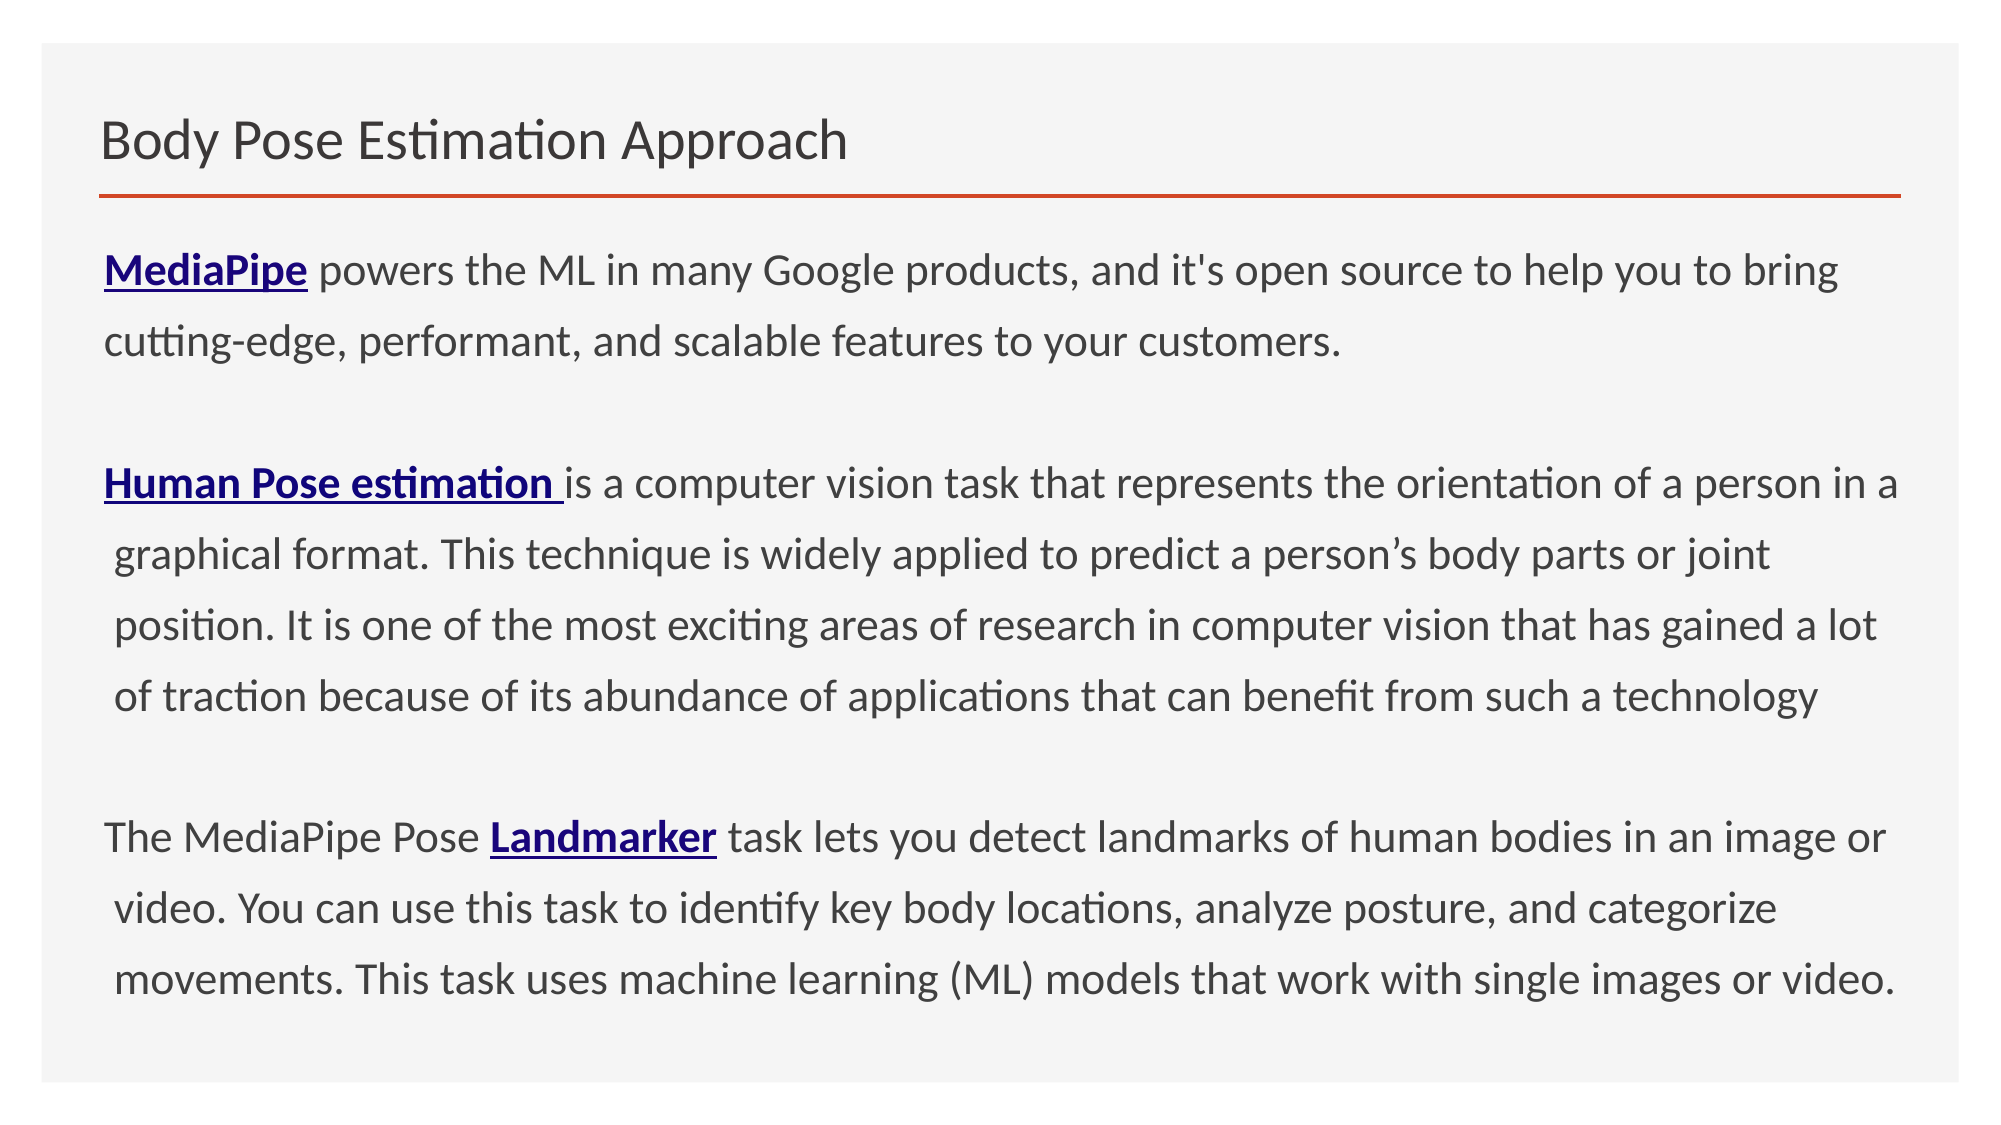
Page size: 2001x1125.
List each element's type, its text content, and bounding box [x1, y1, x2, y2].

text_box MediaPipe powers the ML in many Google products, and it's open source to help you to bring cutting-edge, performant, and scalable features to your customers. Human Pose estimation is a computer vision task that represents the orientation of a person in a graphical format. This technique is widely applied to predict a person’s body parts or joint position. It is one of the most exciting areas of research in computer vision that has gained a lot of traction because of its abundance of applications that can benefit from such a technology The MediaPipe Pose Landmarker task lets you detect landmarks of human bodies in an image or video. You can use this task to identify key body locations, analyze posture, and categorize movements. This task uses machine learning (ML) models that work with single images or video. [88, 250, 1922, 1052]
title Body Pose Estimation Approach [85, 73, 1214, 179]
